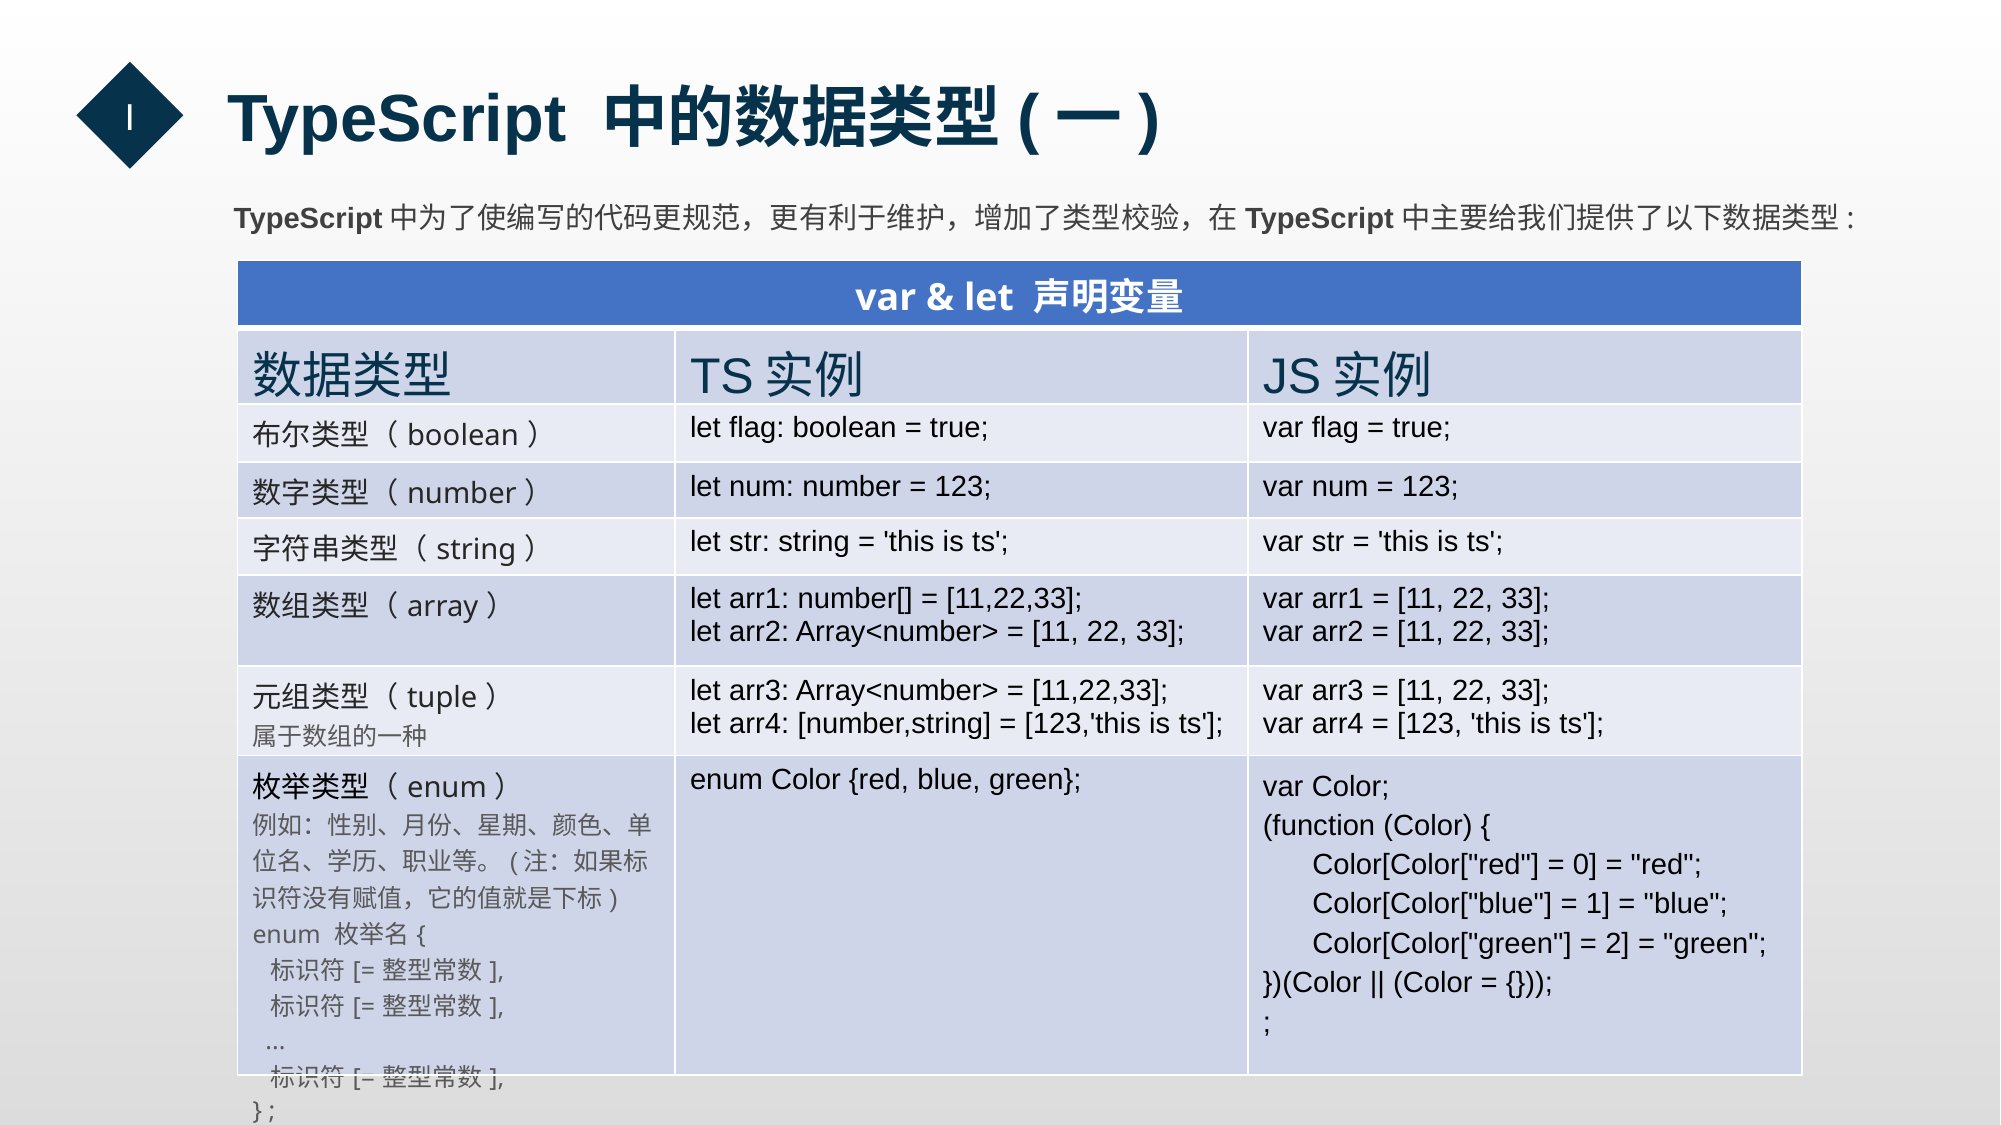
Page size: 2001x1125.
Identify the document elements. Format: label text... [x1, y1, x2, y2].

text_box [76, 61, 1345, 169]
table_cell 数字类型（number） [238, 463, 674, 517]
table_cell let str: string = 'this is ts'; [676, 519, 1247, 574]
table_cell let arr1: number[] = [11,22,33]; let arr2: Array<number> = [11, 22, 33]; [676, 576, 1247, 665]
text_box TypeScript中为了使编写的代码更规范，更有利于维护，增加了类型校验，在TypeScript中主要给我们提供了以下数据类型: [219, 185, 1894, 288]
table_cell let num: number = 123; [676, 463, 1247, 517]
table_cell 字符串类型（string） [238, 519, 674, 574]
table_cell TS实例 [676, 331, 1247, 403]
table_cell JS实例 [1249, 331, 1801, 403]
table_cell 数组类型（array） [238, 576, 674, 665]
table_cell var arr1 = [11, 22, 33]; var arr2 = [11, 22, 33]; [1249, 576, 1801, 665]
table_cell 布尔类型（boolean） [238, 405, 674, 461]
table_cell enum Color {red, blue, green}; [676, 756, 1247, 1074]
table_cell var Color; (function (Color) { Color[Color["red"] = 0] = "red"; Color[Color["blue"] = 1] = "blue"; Color[Color["green"] = 2] = "green"; })(Color || (Color = {})); ; [1249, 756, 1801, 1074]
table_cell 数据类型 [238, 331, 674, 403]
table_cell var num = 123; [1249, 463, 1801, 517]
table_cell let flag: boolean = true; [676, 405, 1247, 461]
table_cell var str = 'this is ts'; [1249, 519, 1801, 574]
table_header var & let 声明变量 [238, 261, 1801, 325]
table_cell var arr3 = [11, 22, 33]; var arr4 = [123, 'this is ts']; [1249, 667, 1801, 755]
table_cell var flag = true; [1249, 405, 1801, 461]
table_cell let arr3: Array<number> = [11,22,33]; let arr4: [number,string] = [123,'this is ts']; [676, 667, 1247, 755]
table_cell 元组类型（tuple） 属于数组的一种 [238, 667, 674, 755]
table_cell 枚举类型（enum） 例如：性别、月份、星期、颜色、单位名、学历、职业等。(注：如果标识符没有赋值，它的值就是下标) enum 枚举名{ 标识符[=整型常数], 标识符[=整型常数], ... 标识符[=整型常数], } ; [238, 756, 674, 1074]
